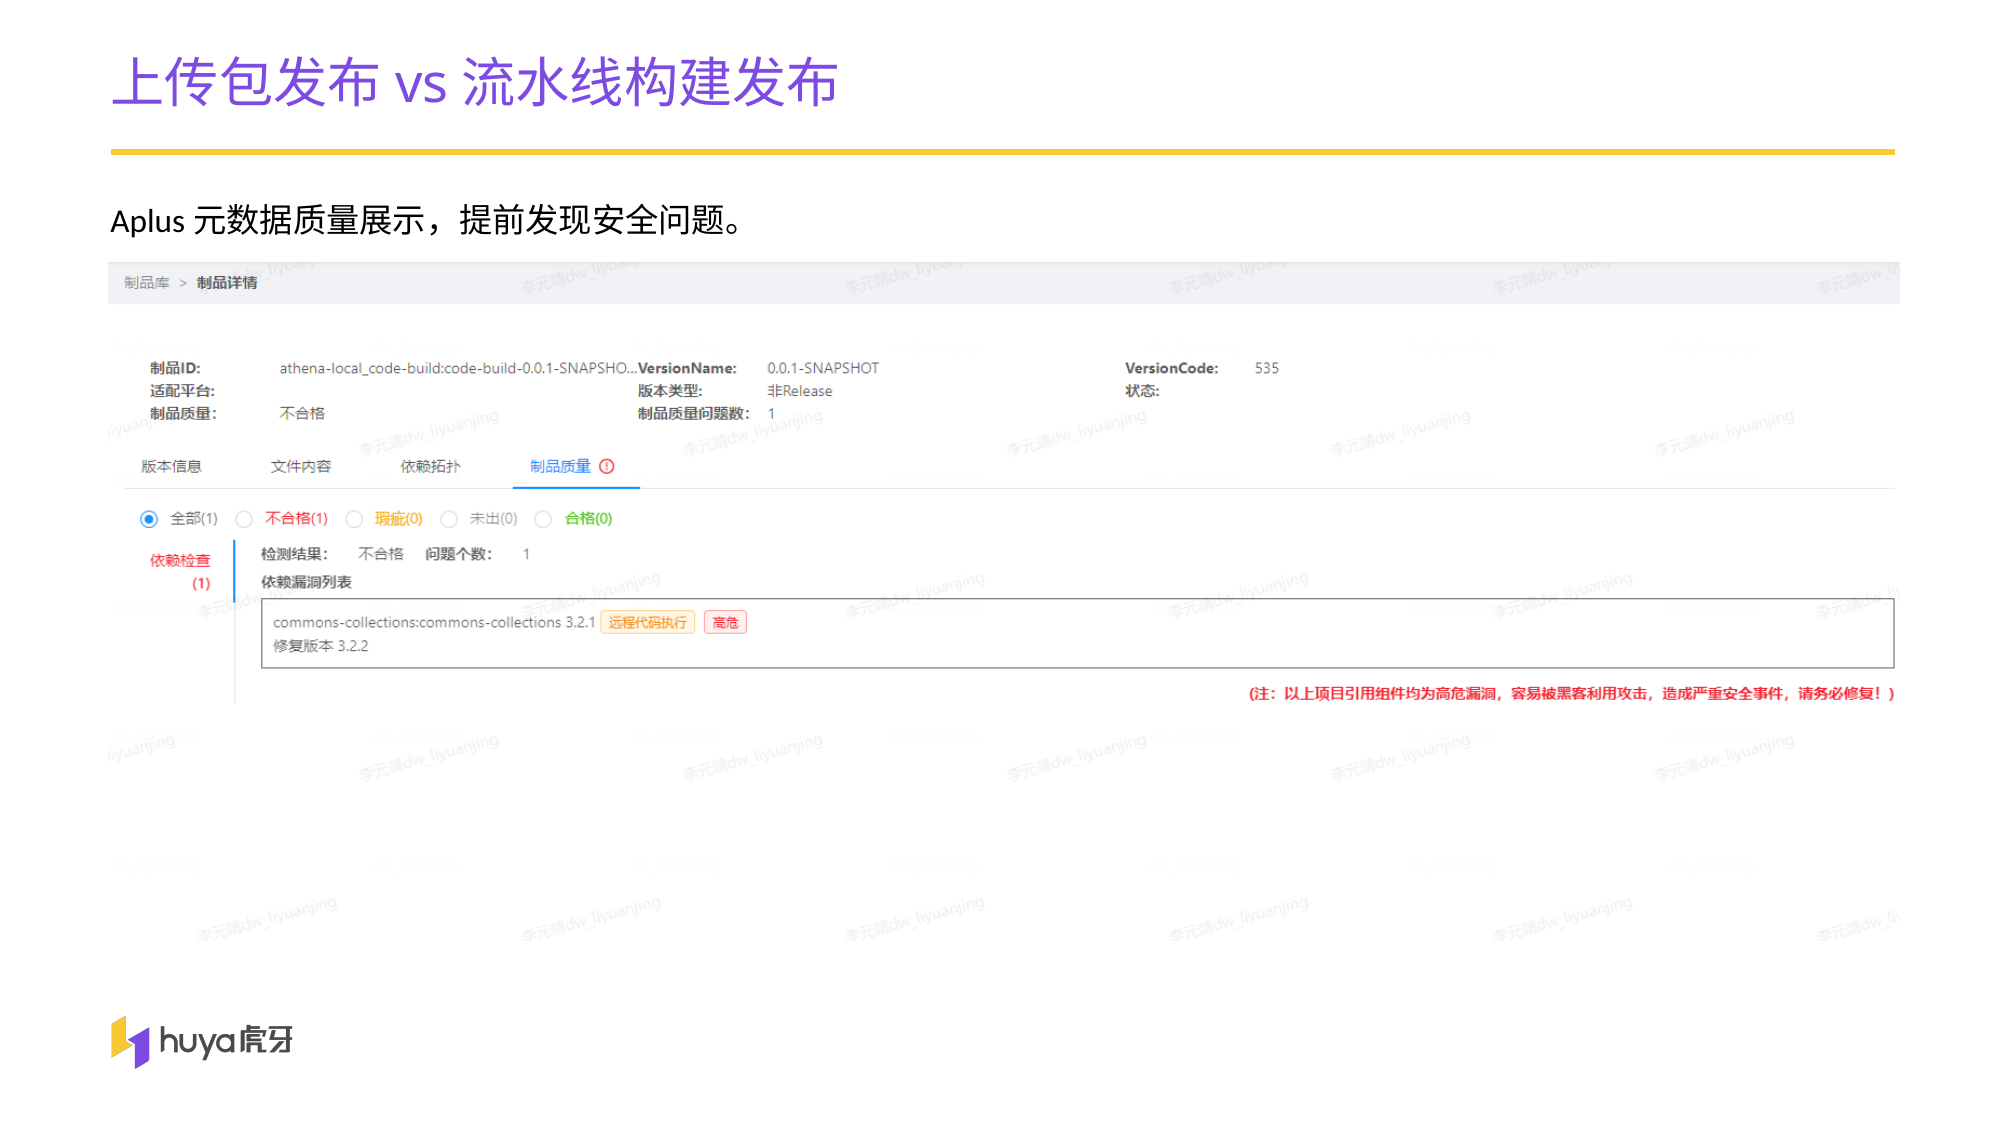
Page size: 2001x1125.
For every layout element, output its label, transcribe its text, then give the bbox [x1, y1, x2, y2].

text_box [25, 0, 365, 177]
text_box Aplus元数据质量展示，提前发现安全问题。 [95, 191, 1602, 247]
picture [108, 262, 1900, 942]
text_box [25, 0, 309, 148]
list 上传包发布vs流水线构建发布 [365, 48, 872, 117]
